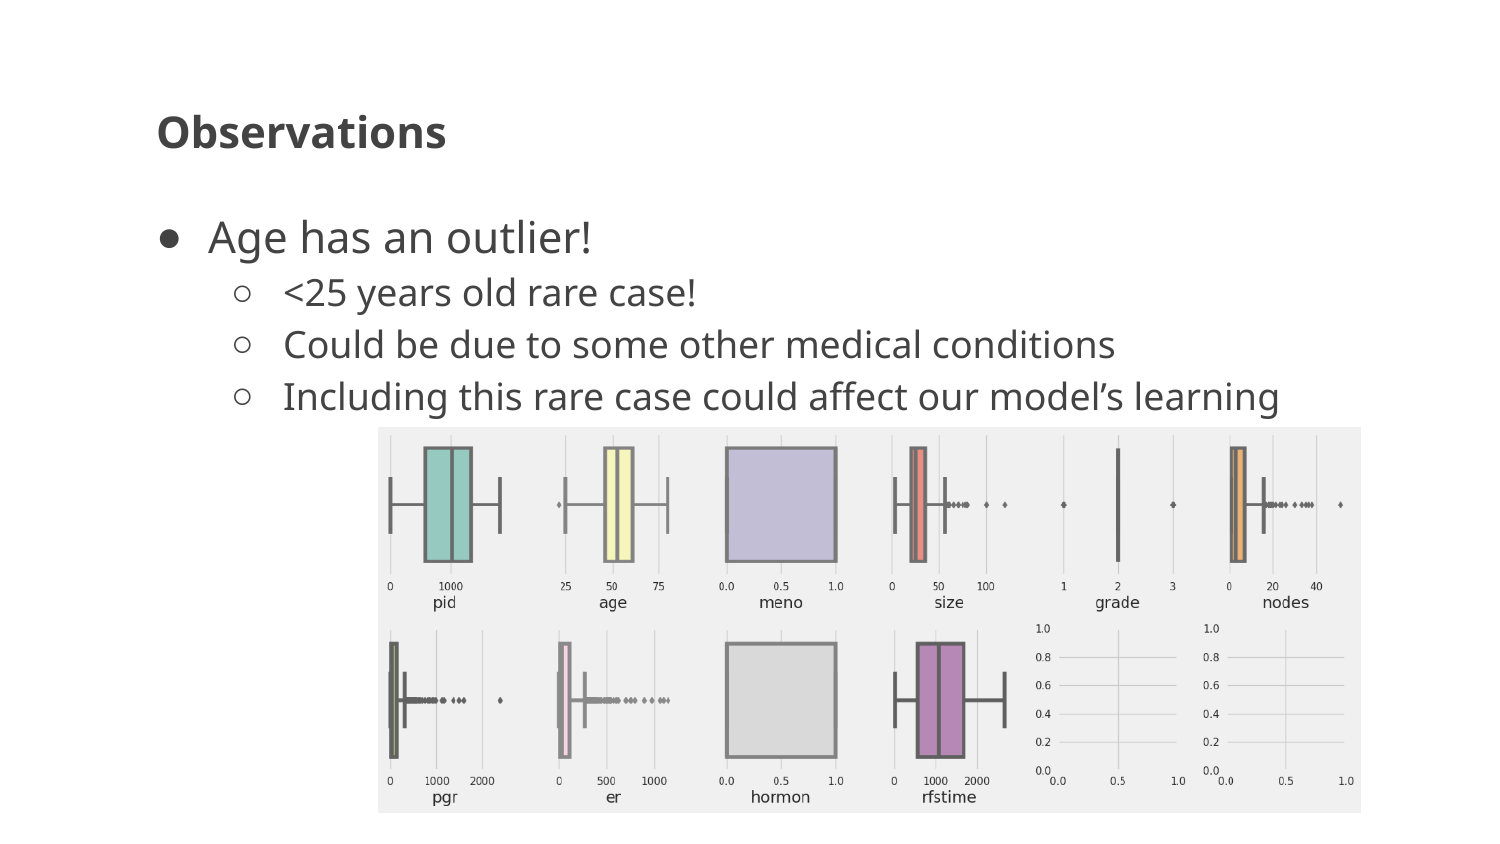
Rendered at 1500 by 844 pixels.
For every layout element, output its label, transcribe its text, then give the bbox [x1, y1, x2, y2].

list Observations Age has an outlier! <25 years old rare case! Could be due to some other medical conditions Including this rare case could affect our model’s learning [118, 90, 1382, 835]
picture [373, 421, 1365, 818]
